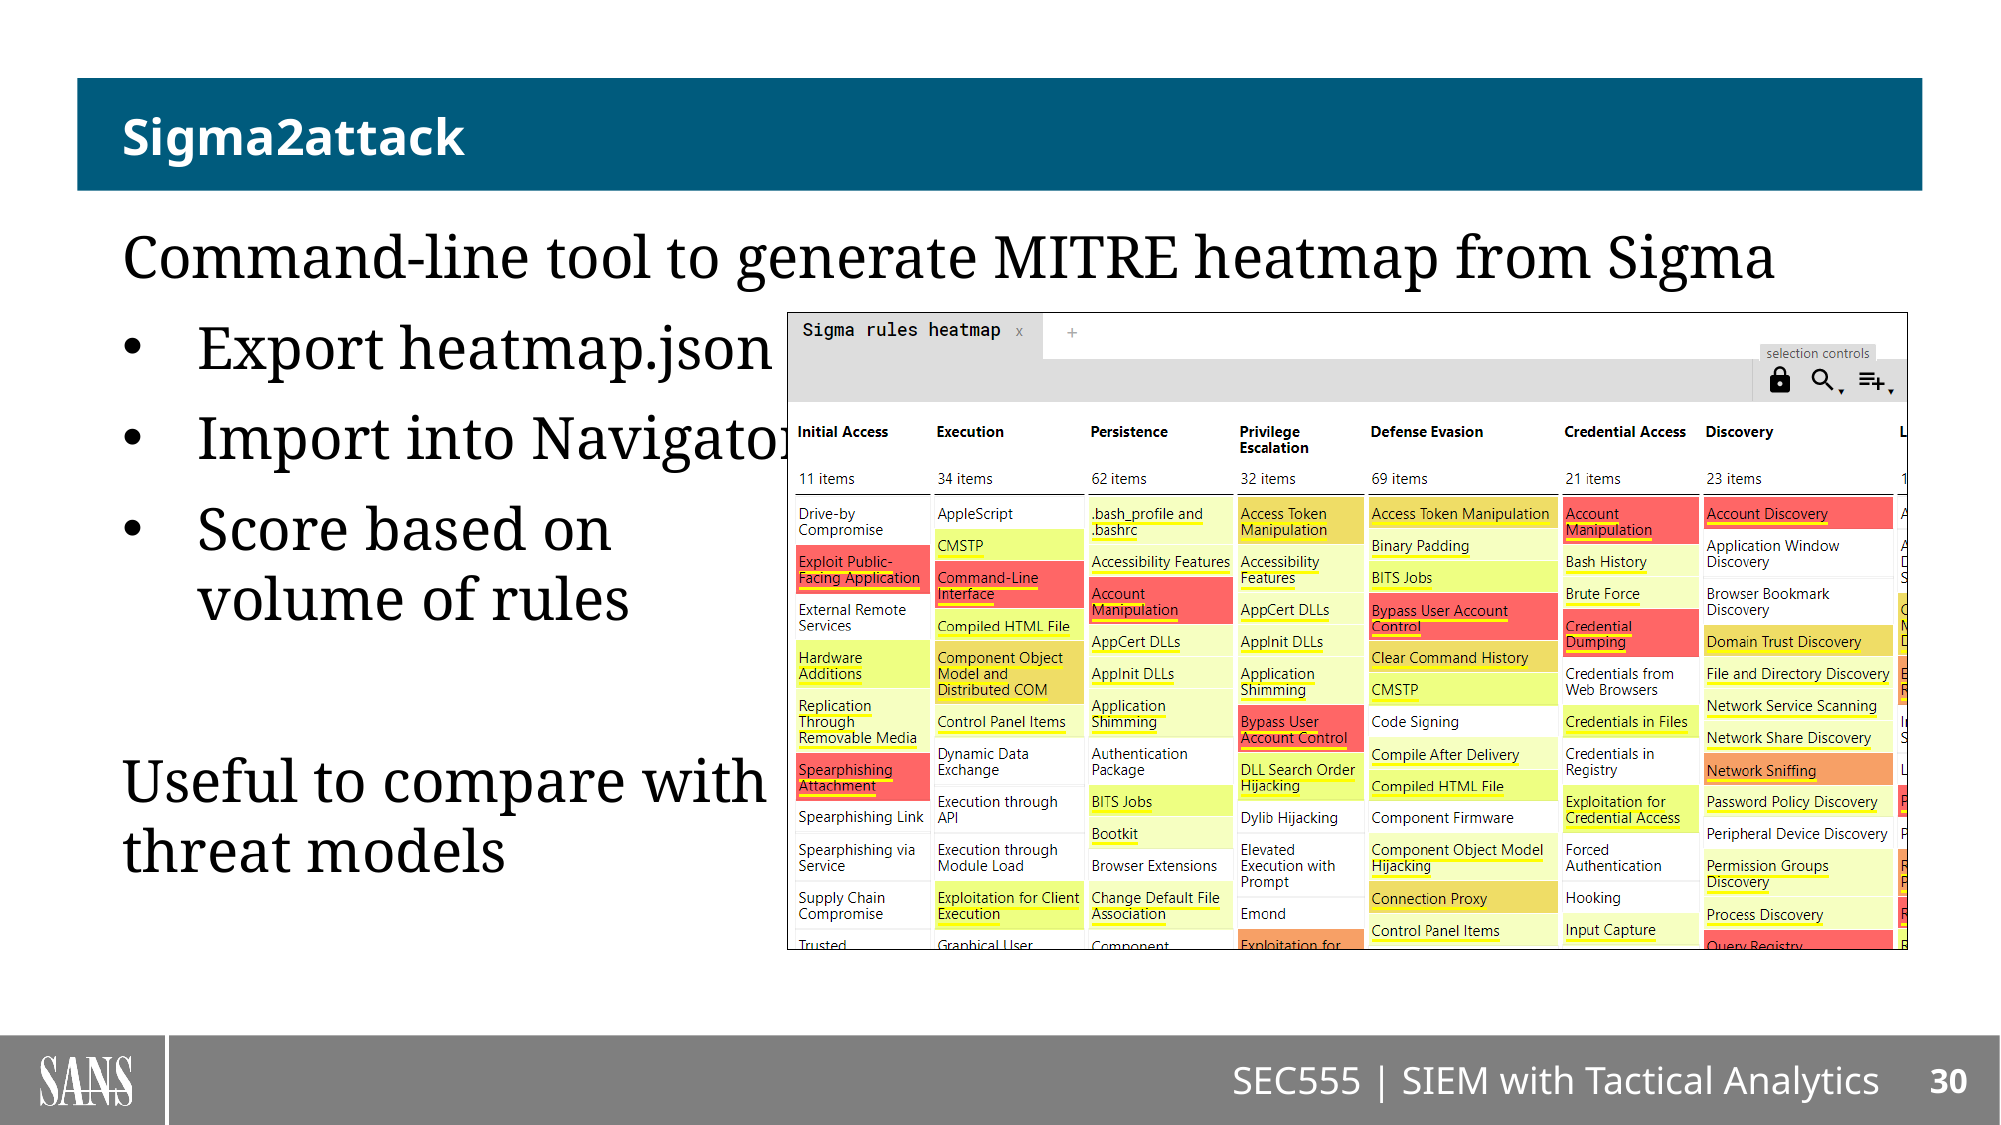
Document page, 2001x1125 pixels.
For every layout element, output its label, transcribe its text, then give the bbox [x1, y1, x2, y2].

list Command-line tool to generate MITRE heatmap from Sigma Export heatmap.json Import into Navigator Score based on volume of rules Useful to compare with threat models [107, 212, 1893, 1013]
picture [787, 312, 1908, 950]
title Sigma2attack [107, 78, 1893, 191]
